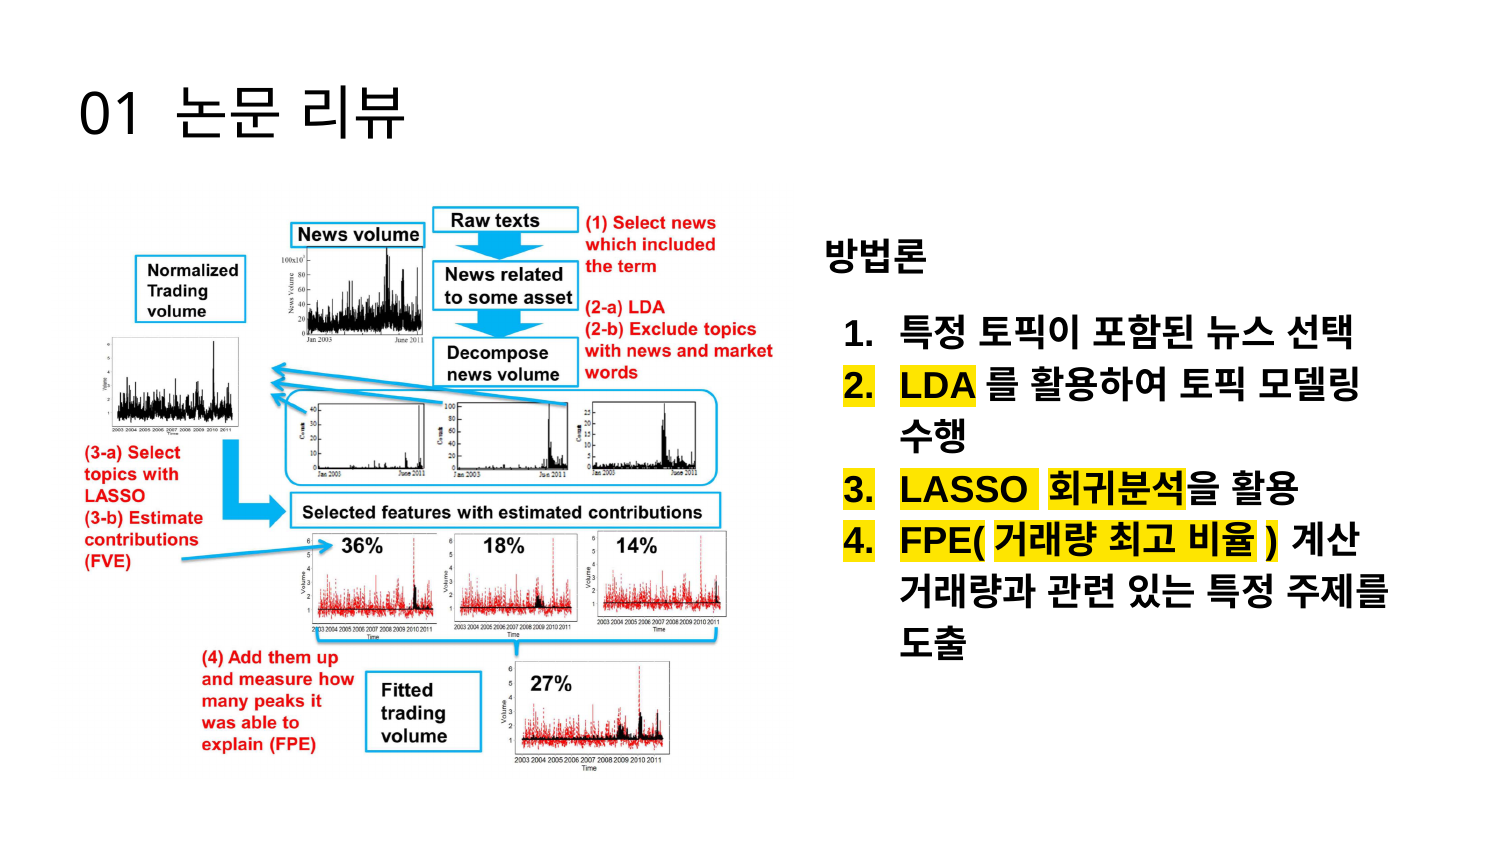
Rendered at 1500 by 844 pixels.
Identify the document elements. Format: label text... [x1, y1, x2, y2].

picture [50, 183, 794, 779]
list 방법론 특정 토픽이 포함된 뉴스 선택 LDA를 활용하여 토픽 모델링 수행 LASSO 회귀분석을 활용 FPE(거래량 최고 비율) 계산 거래량과 관련 있는 특정 주제를 도출 [809, 210, 1422, 767]
title 01 논문 리뷰 [63, 60, 1462, 155]
